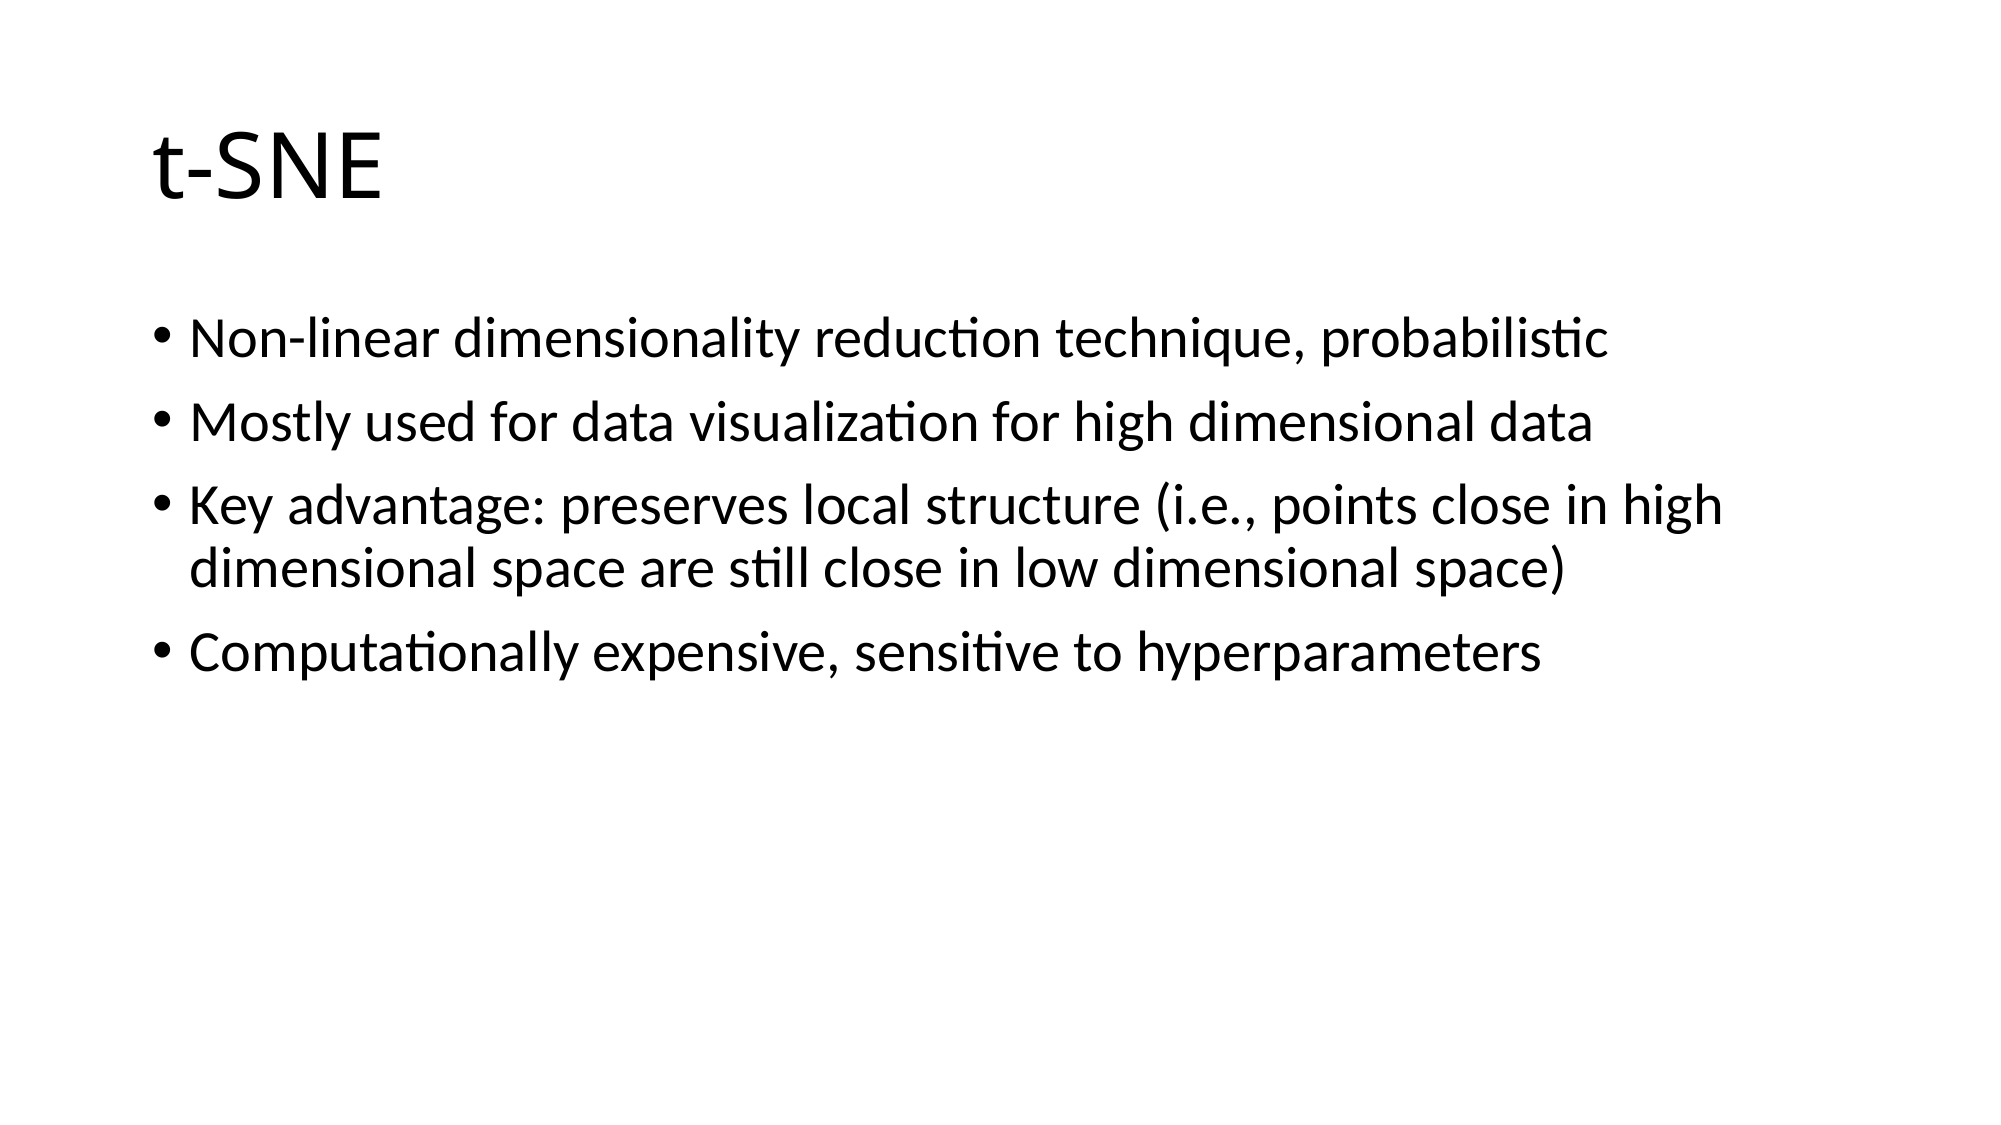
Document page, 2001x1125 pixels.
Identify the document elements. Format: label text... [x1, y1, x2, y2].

list Non-linear dimensionality reduction technique, probabilistic Mostly used for data visualization for high dimensional data Key advantage: preserves local structure (i.e., points close in high dimensional space are still close in low dimensional space) Computationally expensive, sensitive to hyperparameters [137, 299, 1863, 1014]
title t-SNE [137, 59, 1863, 278]
